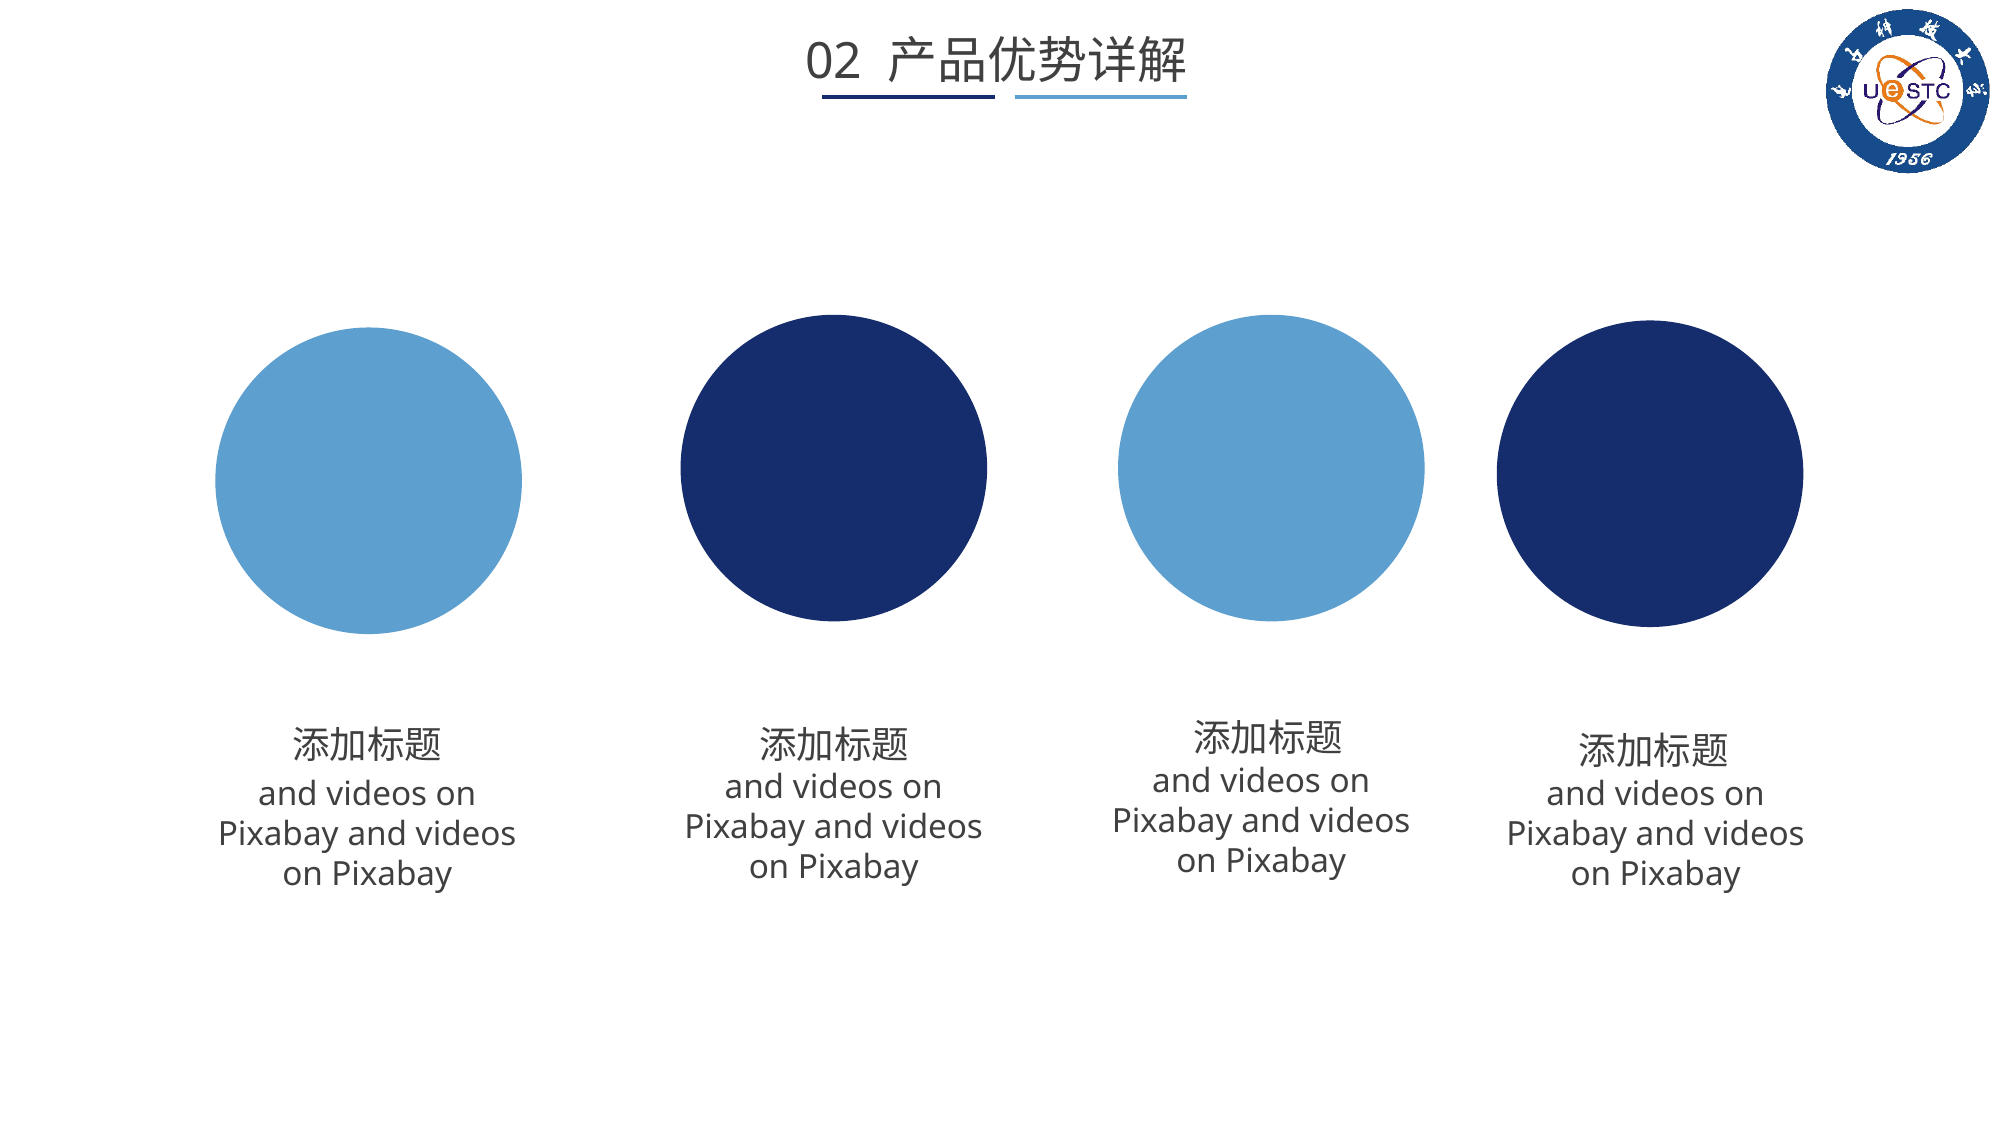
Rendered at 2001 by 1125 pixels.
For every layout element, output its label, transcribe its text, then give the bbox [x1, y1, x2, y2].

text_box and videos on Pixabay and videos on Pixabay [1484, 765, 1827, 940]
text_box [790, 21, 1223, 98]
text_box 添加标题 [292, 689, 443, 765]
text_box [1495, 319, 1805, 629]
text_box [1116, 313, 1426, 623]
text_box 添加标题 [759, 689, 910, 758]
text_box and videos on Pixabay and videos on Pixabay [1092, 751, 1430, 926]
text_box [679, 313, 989, 623]
picture [1817, 0, 2000, 182]
text_box 添加标题 [1578, 695, 1729, 765]
text_box 添加标题 [1192, 681, 1344, 751]
text_box and videos on Pixabay and videos on Pixabay [197, 765, 538, 940]
text_box [214, 326, 523, 636]
text_box and videos on Pixabay and videos on Pixabay [660, 758, 1008, 933]
